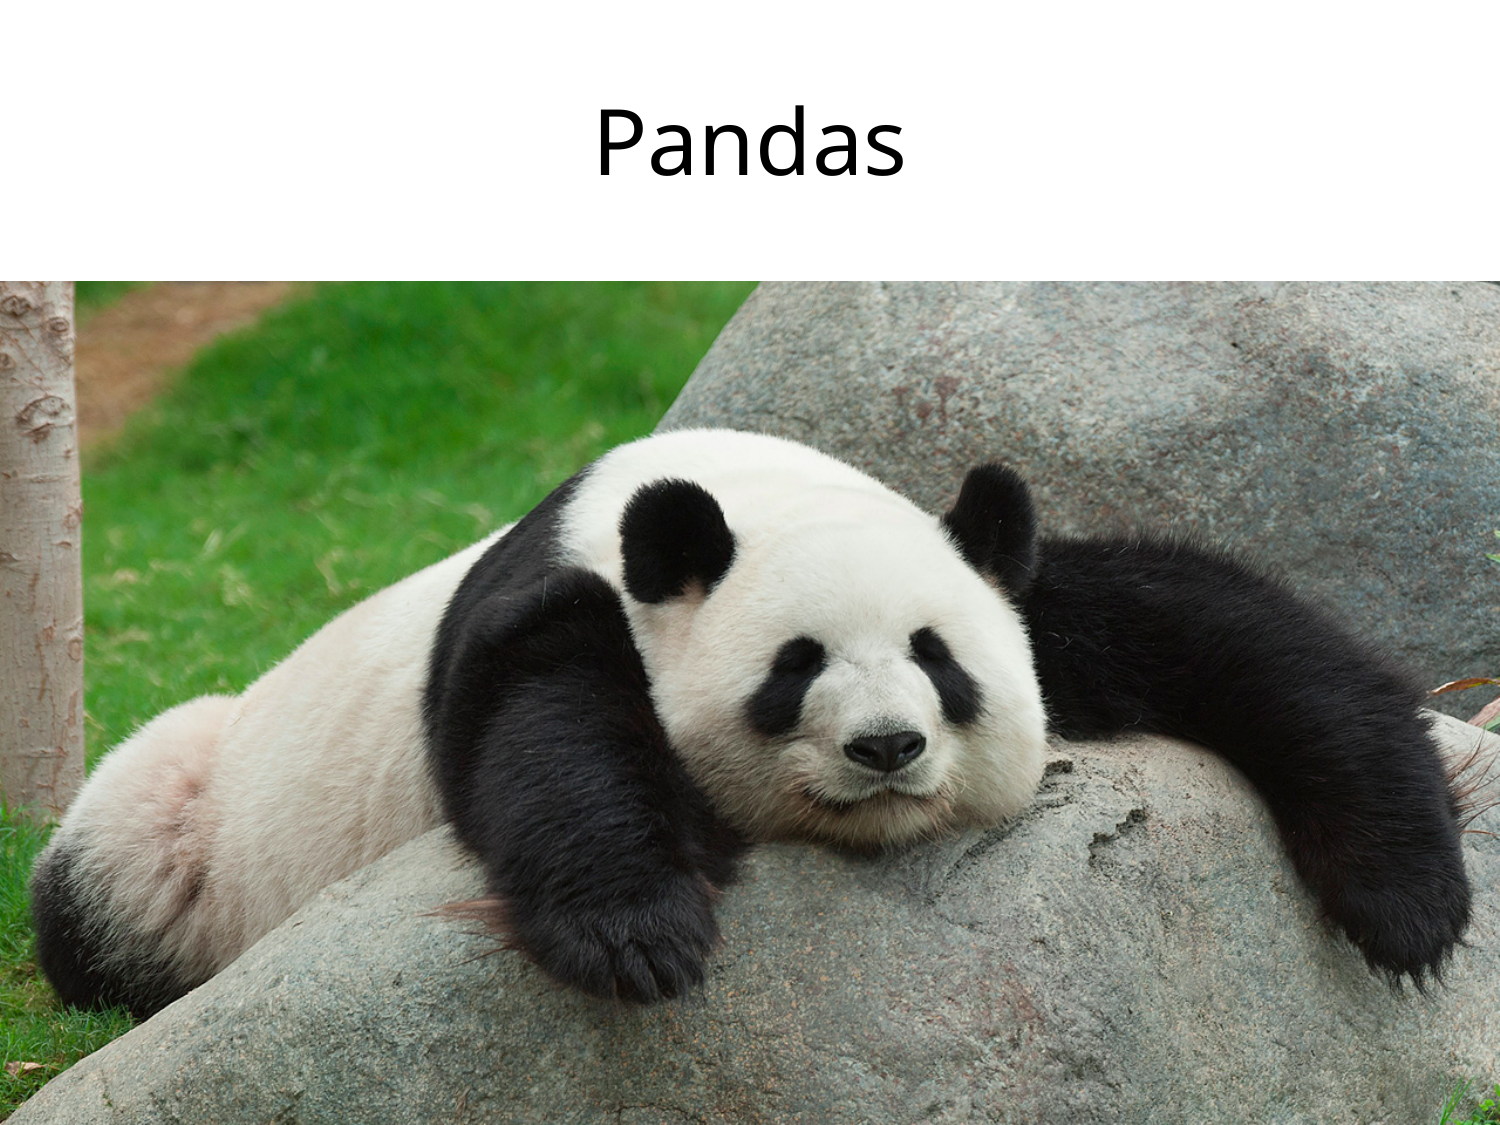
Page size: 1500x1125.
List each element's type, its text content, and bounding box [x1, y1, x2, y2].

picture [0, 280, 1500, 1125]
title Pandas [75, 45, 1425, 233]
